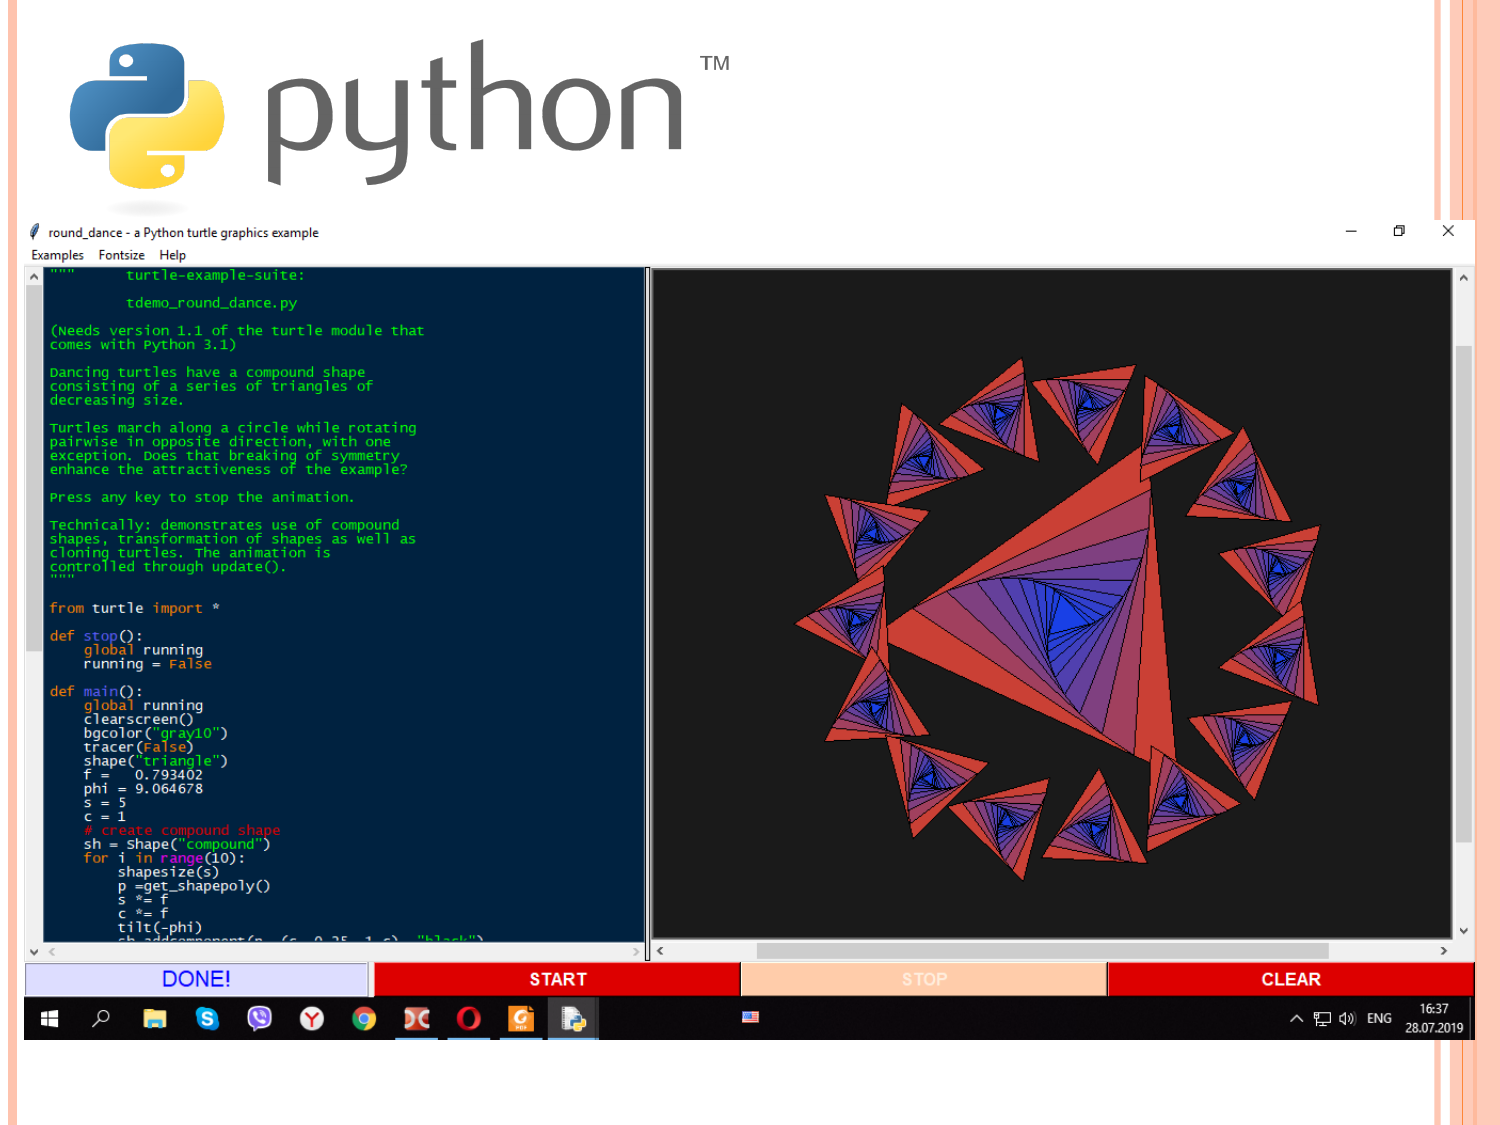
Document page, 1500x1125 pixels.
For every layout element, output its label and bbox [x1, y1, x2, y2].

picture [24, 35, 1476, 1040]
